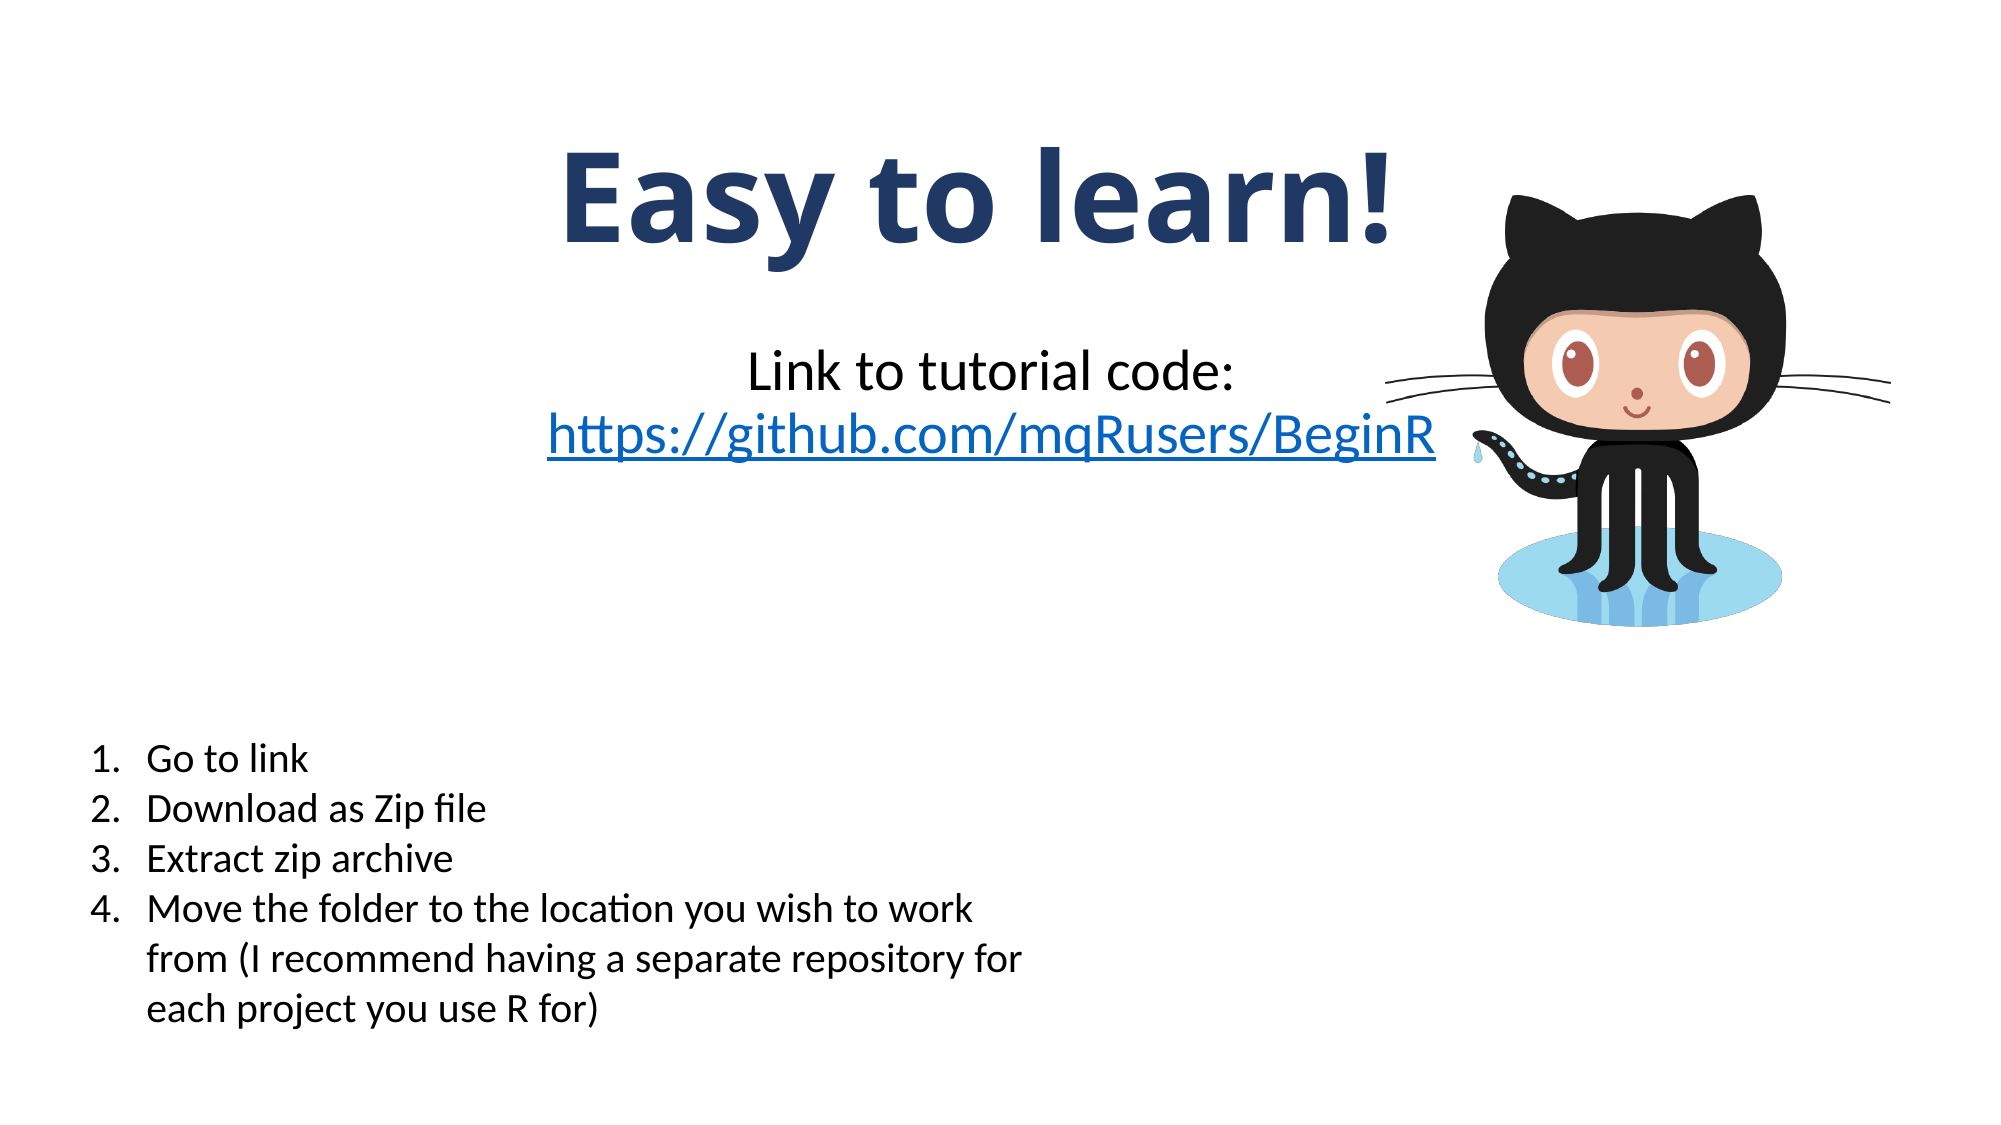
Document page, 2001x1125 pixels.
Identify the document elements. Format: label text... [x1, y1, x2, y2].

text_box Go to link Download as Zip file Extract zip archive Move the folder to the location you wish to work from (I recommend having a separate repository for each project you use R for) [75, 723, 1048, 1089]
list Link to tutorial code: https://github.com/mqRusers/BeginR [129, 332, 1855, 1047]
picture [1368, 186, 1909, 635]
title Easy to learn! [129, 93, 1855, 311]
